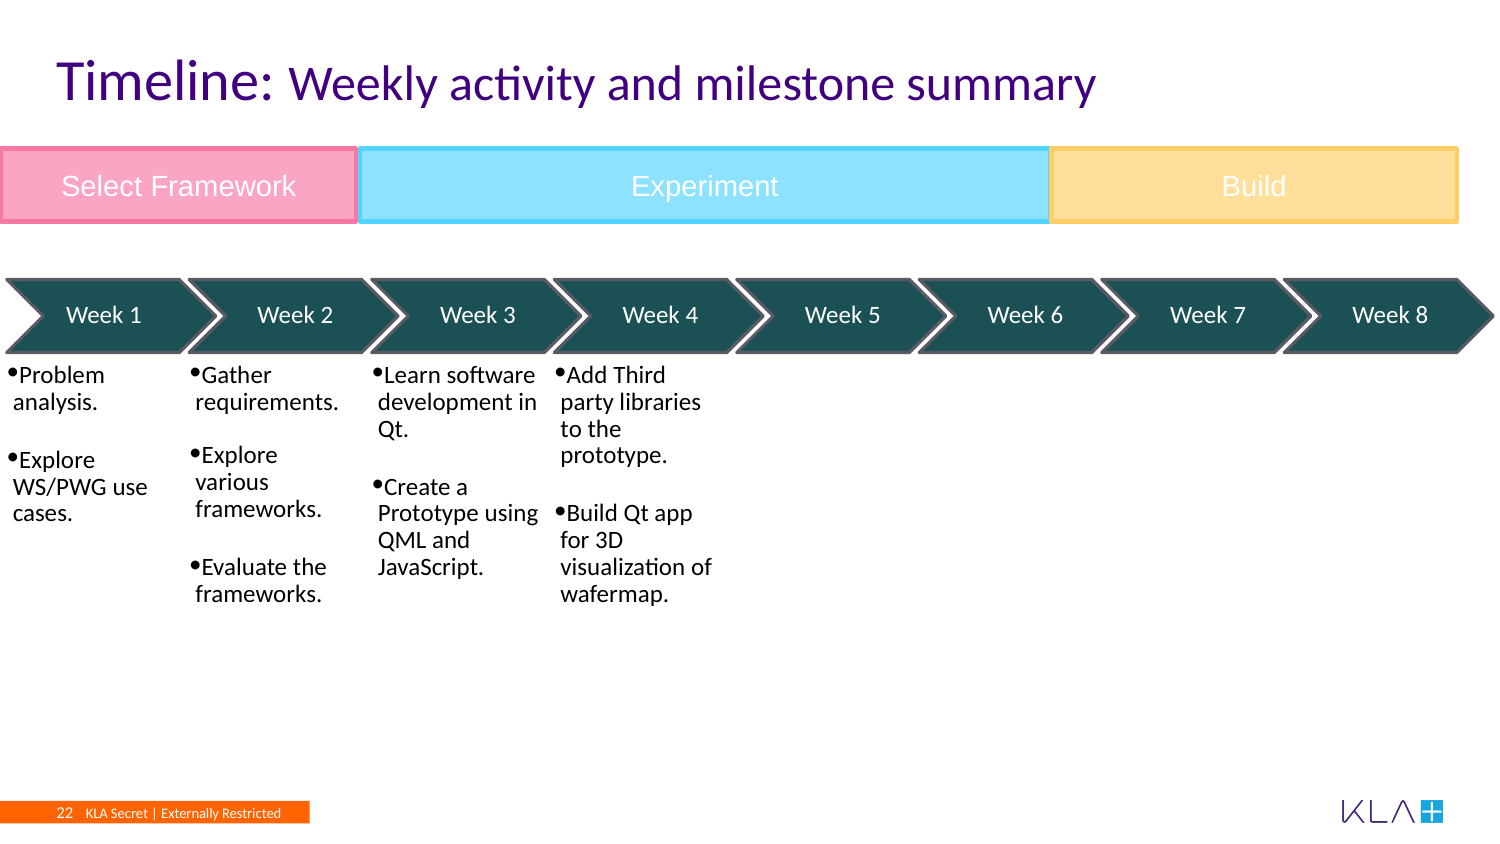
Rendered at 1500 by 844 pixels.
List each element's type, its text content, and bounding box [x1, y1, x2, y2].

text_box Build [1049, 146, 1459, 224]
text_box Experiment [358, 146, 1049, 224]
picture [1342, 800, 1443, 823]
text_box Select Framework [0, 146, 358, 224]
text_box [6, 279, 1494, 547]
title Timeline: Weekly activity and milestone summary [45, 45, 1452, 113]
